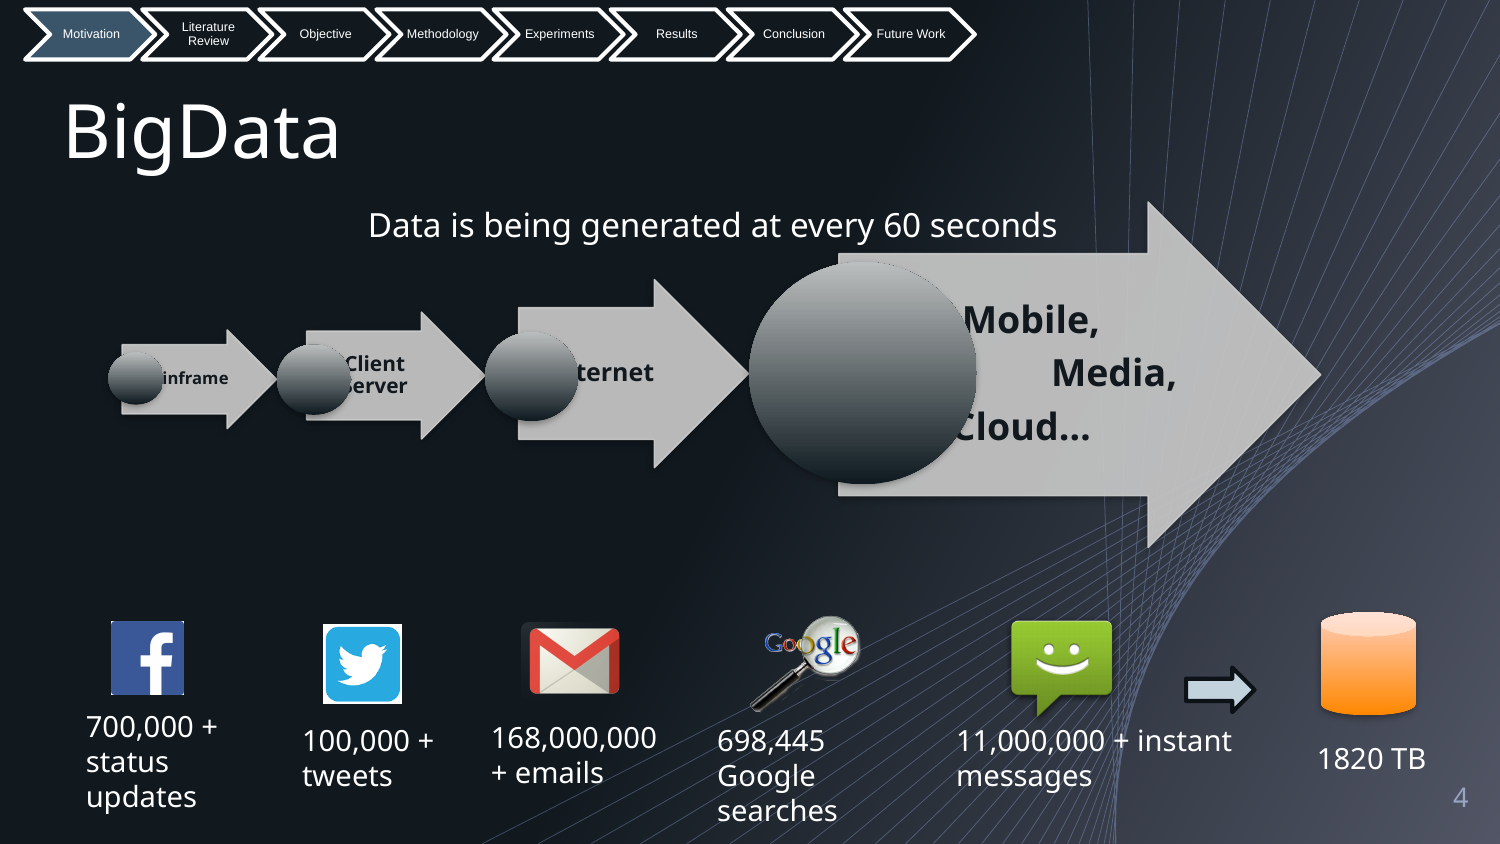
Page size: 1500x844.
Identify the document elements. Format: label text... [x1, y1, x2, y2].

text_box [1184, 665, 1257, 715]
title BigData [62, 96, 1173, 176]
picture [521, 622, 628, 700]
text_box 700,000 + status updates [70, 700, 300, 821]
picture [322, 624, 402, 704]
picture [110, 621, 185, 695]
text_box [108, 129, 1322, 624]
text_box 11,000,000 + instant messages [941, 715, 1255, 801]
text_box 698,445 Google searches [702, 715, 942, 835]
text_box 100,000 + tweets [300, 715, 450, 801]
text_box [1325, 612, 1416, 636]
text_box [1320, 612, 1416, 716]
text_box 168,000,000 + emails [475, 712, 692, 797]
text_box 1820 TB [1302, 732, 1443, 783]
picture [1006, 612, 1118, 723]
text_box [24, 9, 976, 60]
picture [745, 612, 866, 716]
slide_number 4 [1378, 766, 1469, 832]
